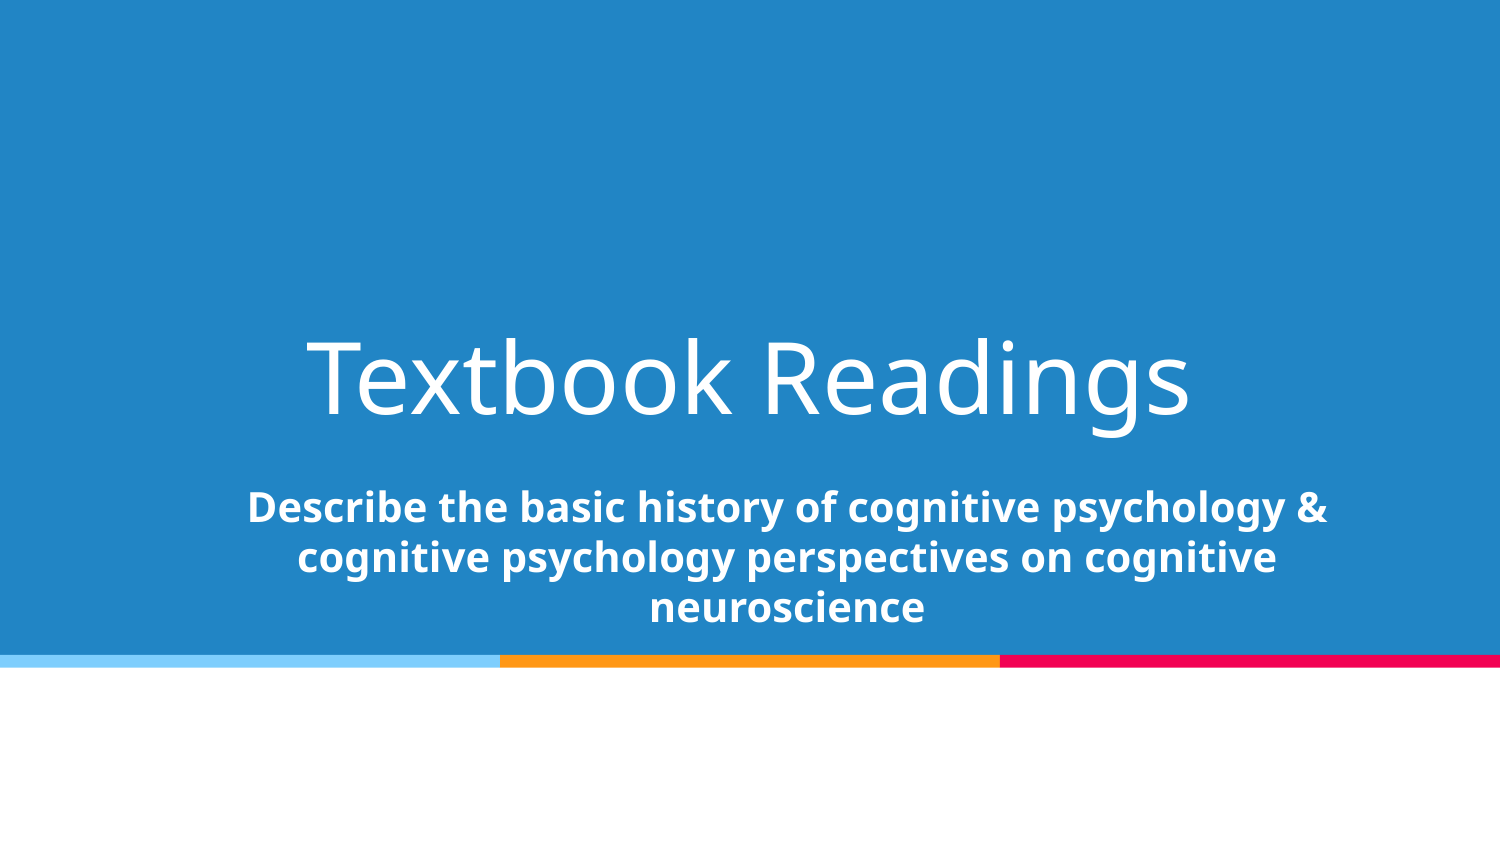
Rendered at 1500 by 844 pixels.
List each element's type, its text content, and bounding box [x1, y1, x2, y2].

title Textbook Readings [112, 259, 1388, 450]
subtitle Describe the basic history of cognitive psychology & cognitive psychology perspectives on cognitive neuroscience [112, 465, 1388, 595]
